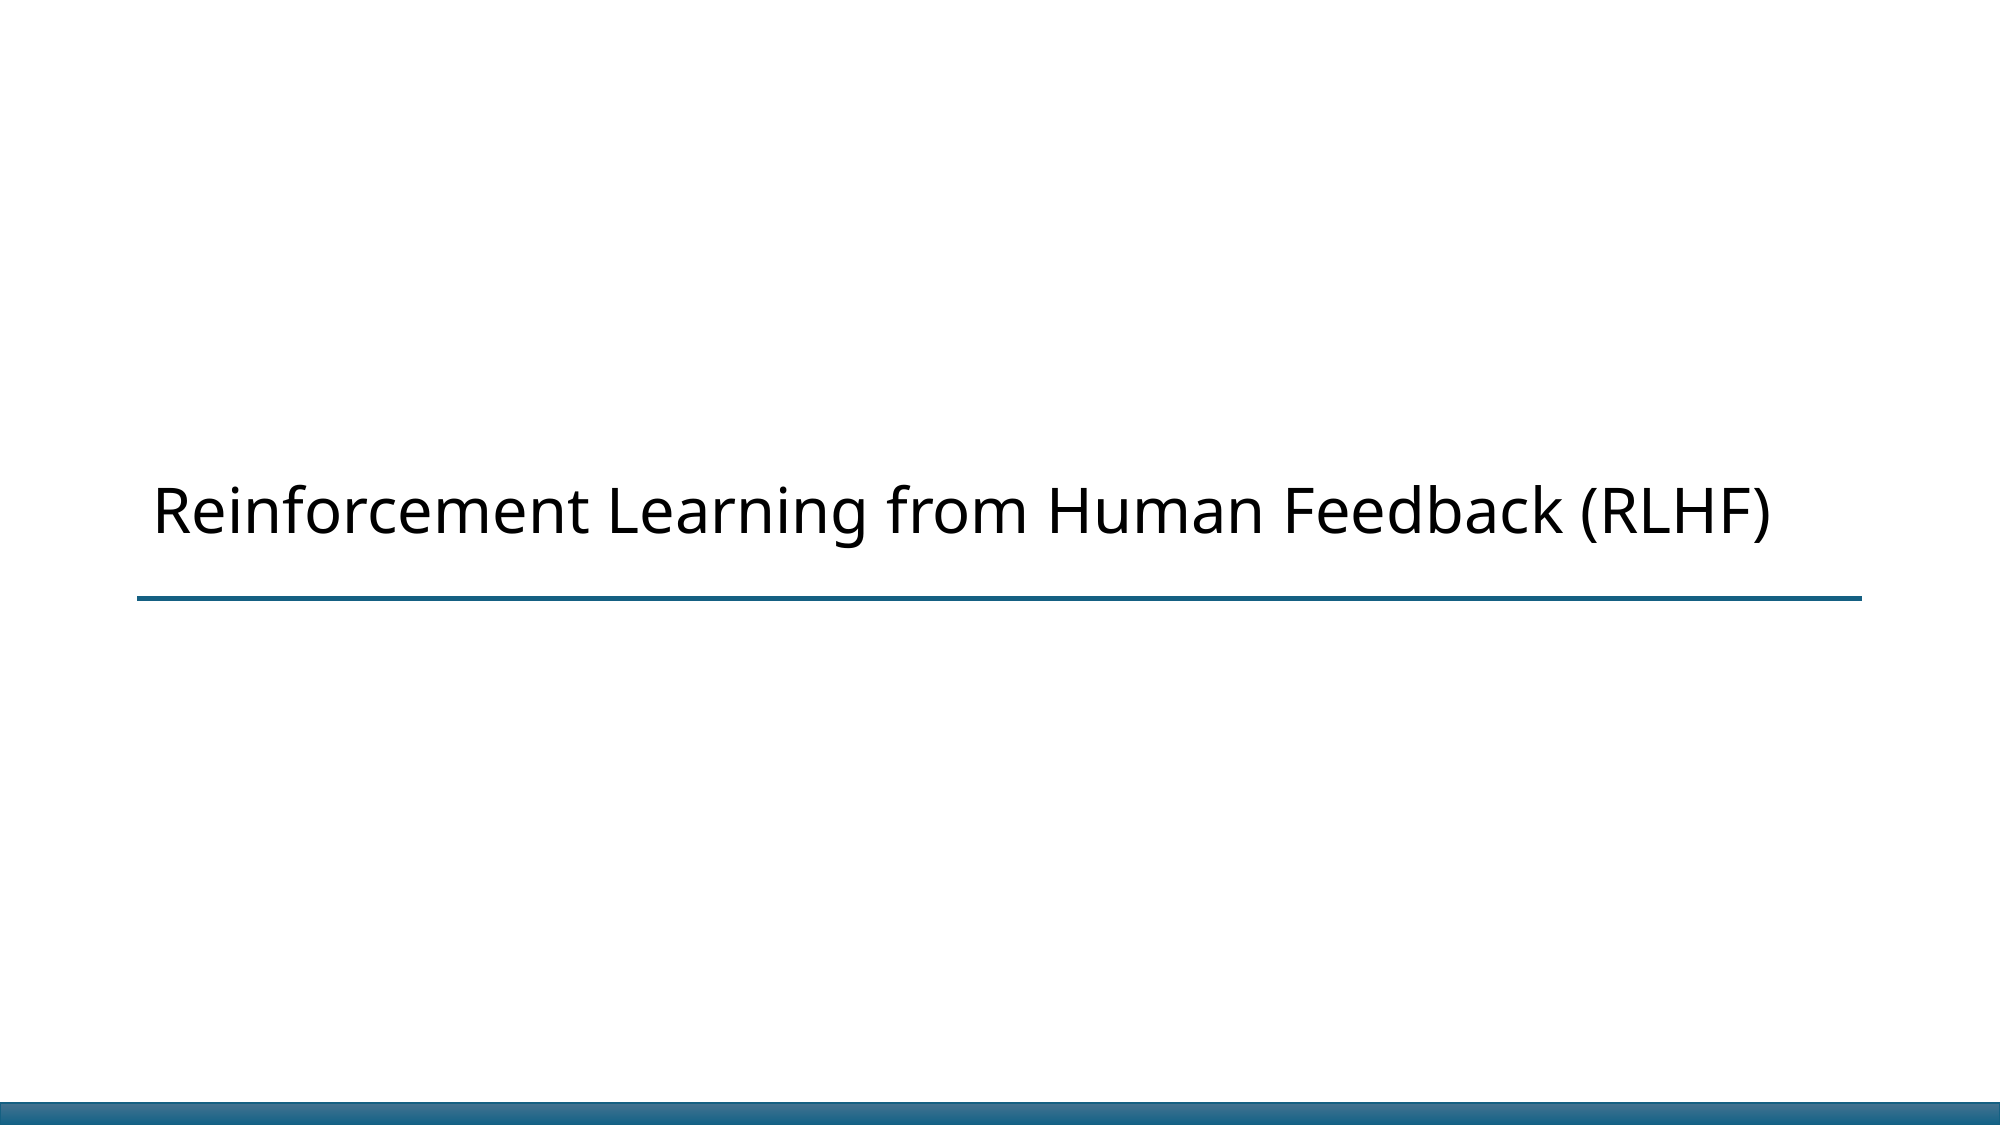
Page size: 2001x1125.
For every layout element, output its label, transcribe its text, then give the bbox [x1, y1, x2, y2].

title Reinforcement Learning from Human Feedback (RLHF) [137, 463, 1863, 563]
text_box [0, 1102, 2000, 1125]
